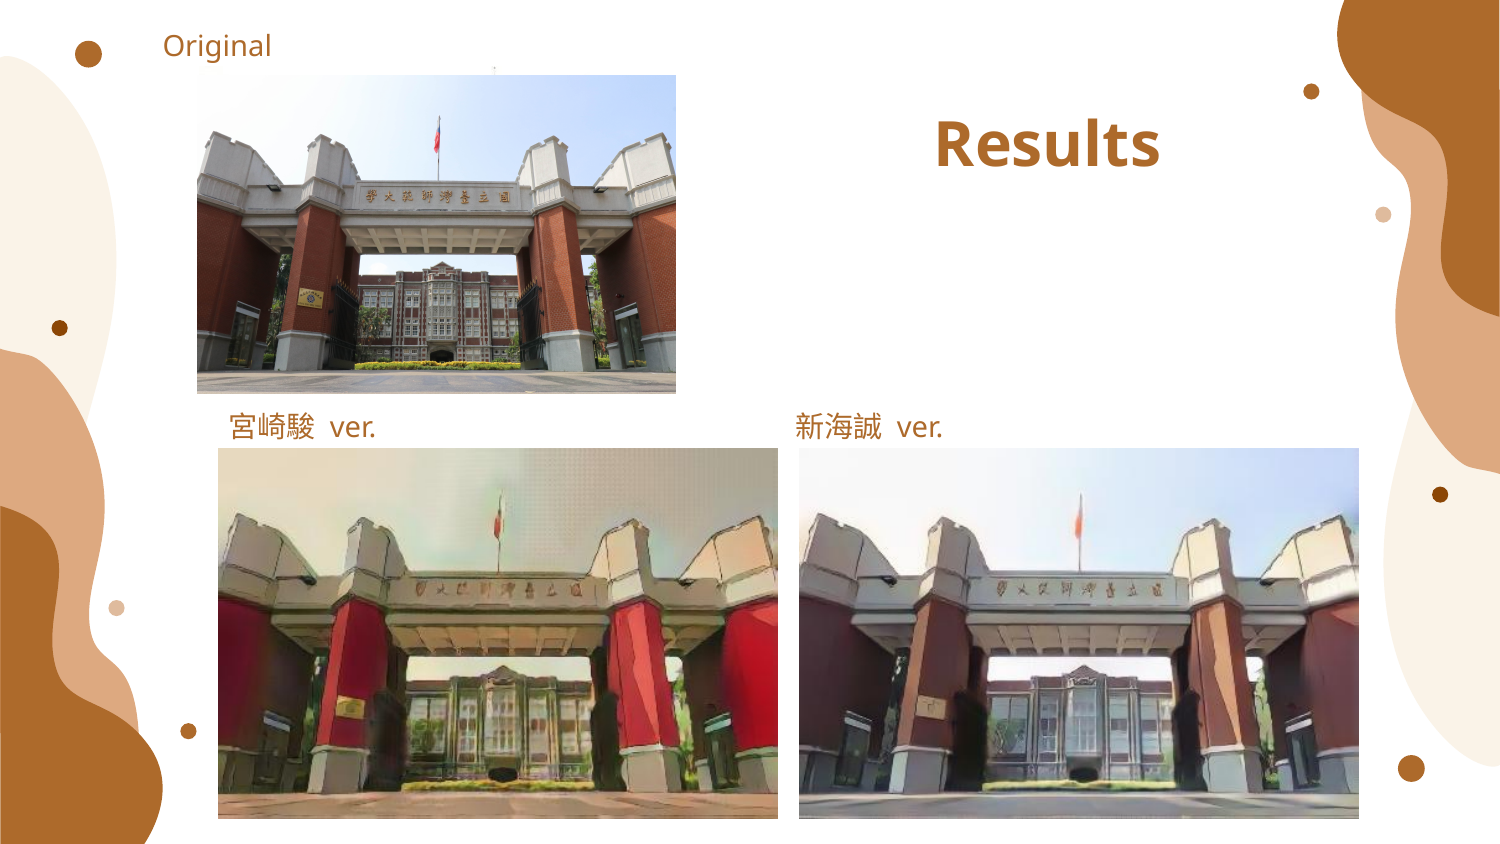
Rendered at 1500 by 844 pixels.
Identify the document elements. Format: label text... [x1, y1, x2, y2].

picture [799, 447, 1359, 820]
text_box Results [918, 89, 1500, 184]
text_box 宮崎駿 ver. [194, 400, 413, 449]
text_box Original [128, 12, 298, 67]
picture [218, 447, 778, 820]
picture [197, 66, 676, 395]
text_box 新海誠 ver. [761, 393, 980, 449]
